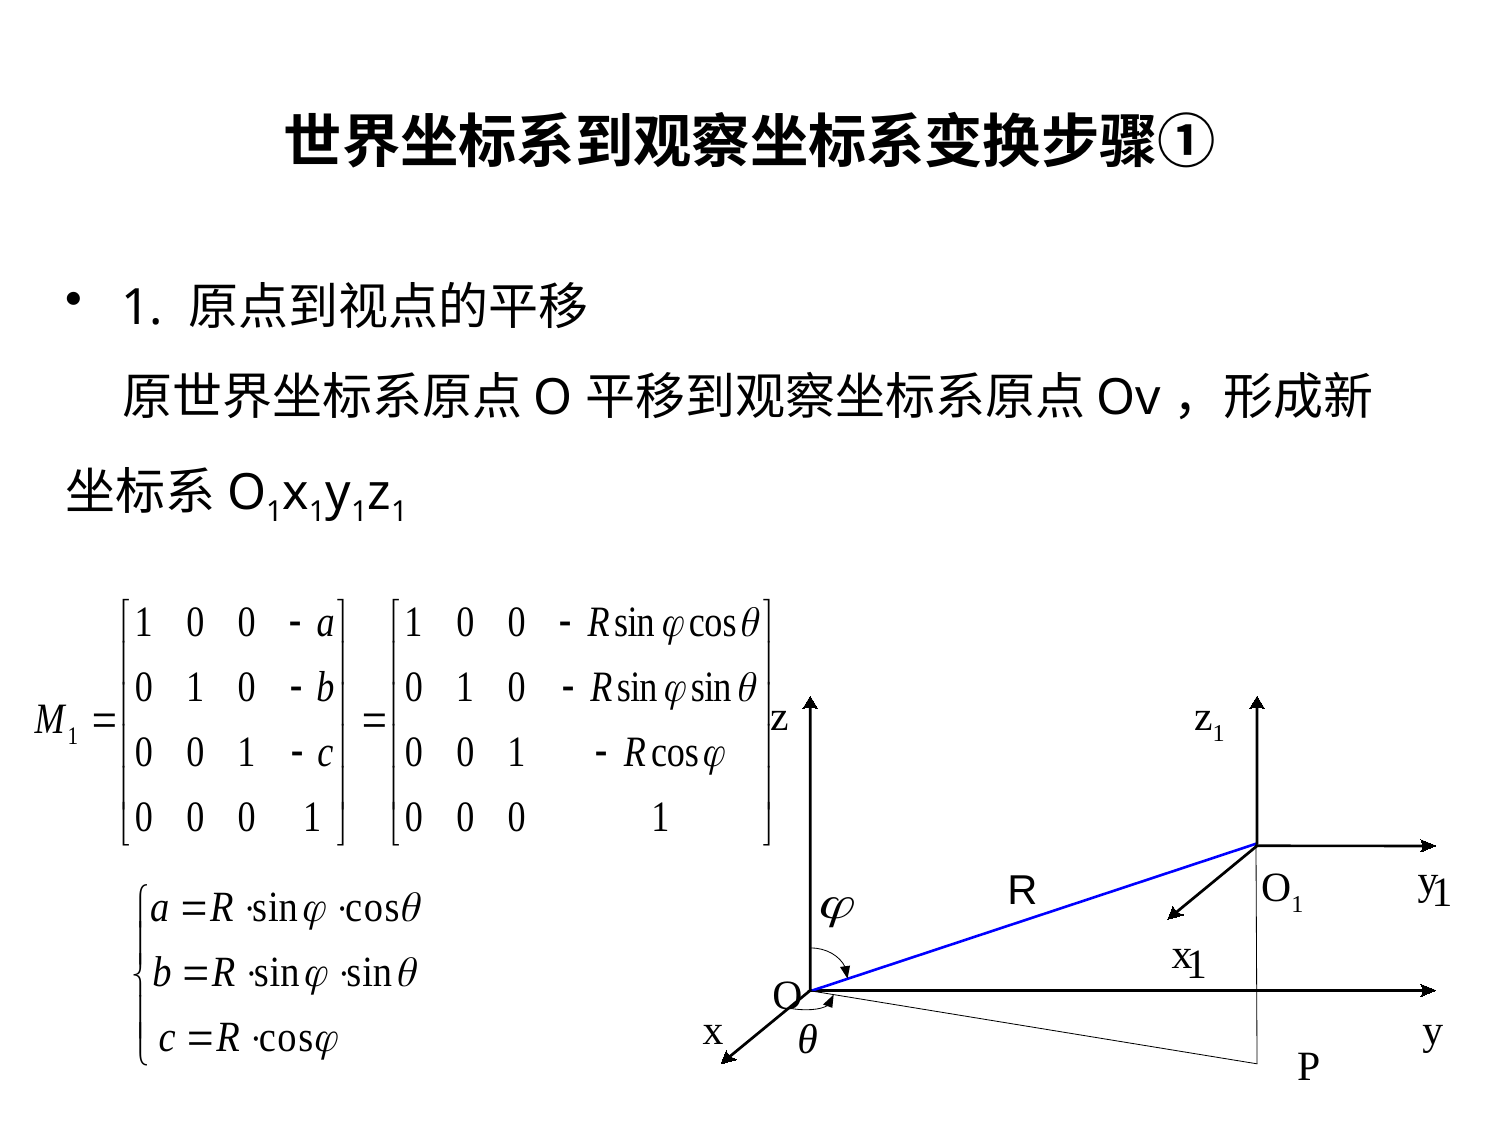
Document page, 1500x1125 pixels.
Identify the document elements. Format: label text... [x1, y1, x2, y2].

list 1. 原点到视点的平移 原世界坐标系原点O平移到观察坐标系原点Ov，形成新坐标系O1x1y1z1 [49, 237, 1426, 687]
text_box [28, 592, 785, 853]
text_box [702, 688, 1453, 1090]
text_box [812, 887, 866, 938]
title 世界坐标系到观察坐标系变换步骤① [74, 44, 1426, 233]
list 1. 原点到视点的平移 原世界坐标系原点O平移到观察坐标系原点Ov，形成新坐标系O1x1y1z1 [49, 861, 697, 1006]
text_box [124, 874, 430, 1077]
